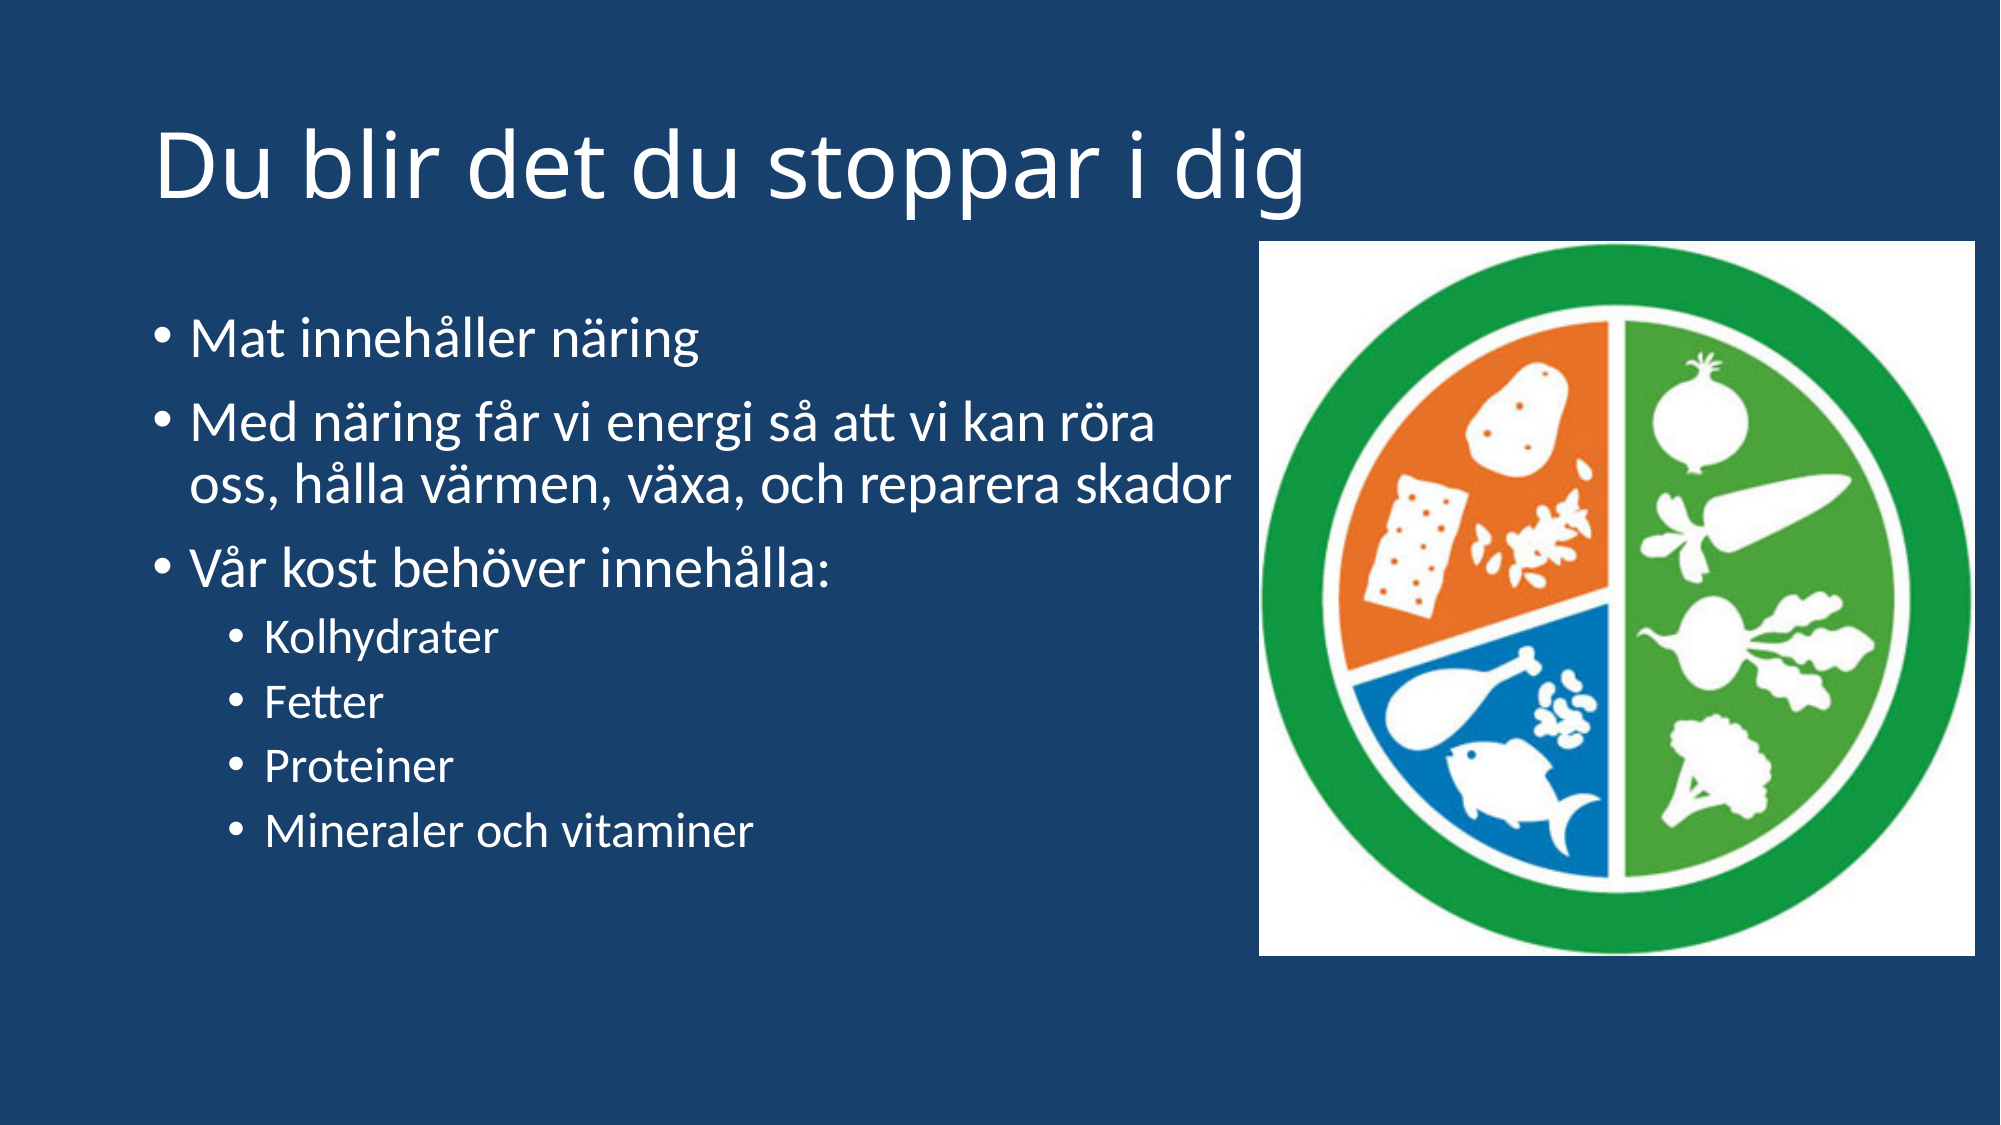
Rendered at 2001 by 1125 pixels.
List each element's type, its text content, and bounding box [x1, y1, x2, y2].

list Mat innehåller näring Med näring får vi energi så att vi kan röra oss, hålla värmen, växa, och reparera skador Vår kost behöver innehålla: Kolhydrater Fetter Proteiner Mineraler och vitaminer [137, 299, 1260, 1014]
title Du blir det du stoppar i dig [137, 59, 1863, 278]
picture [1259, 241, 1976, 956]
